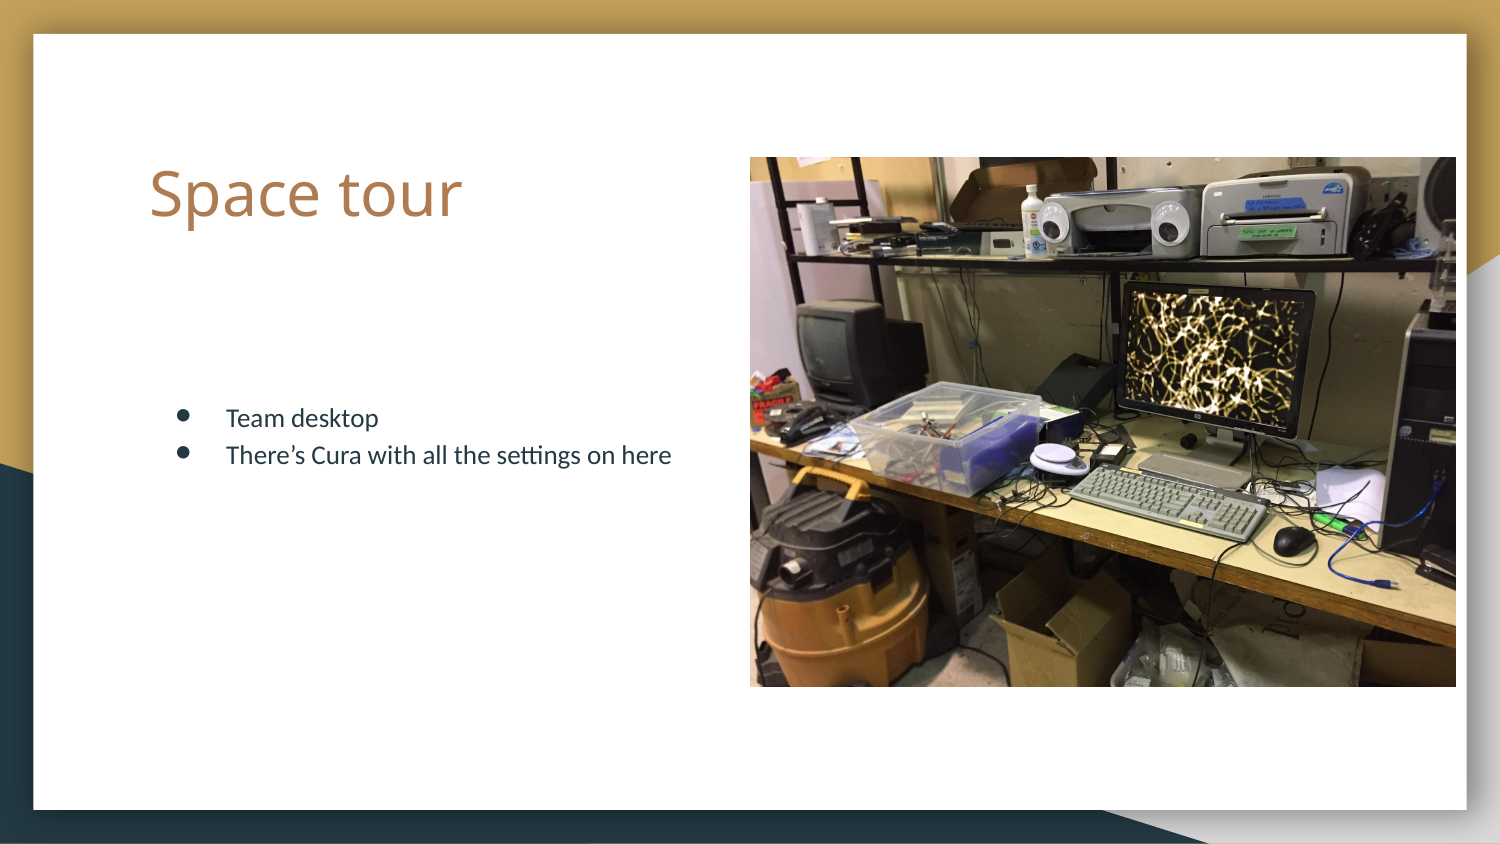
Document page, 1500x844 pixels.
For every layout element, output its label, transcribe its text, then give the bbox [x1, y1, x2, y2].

list Team desktop There’s Cura with all the settings on here [136, 380, 745, 729]
picture [749, 157, 1456, 687]
title Space tour [134, 138, 743, 366]
